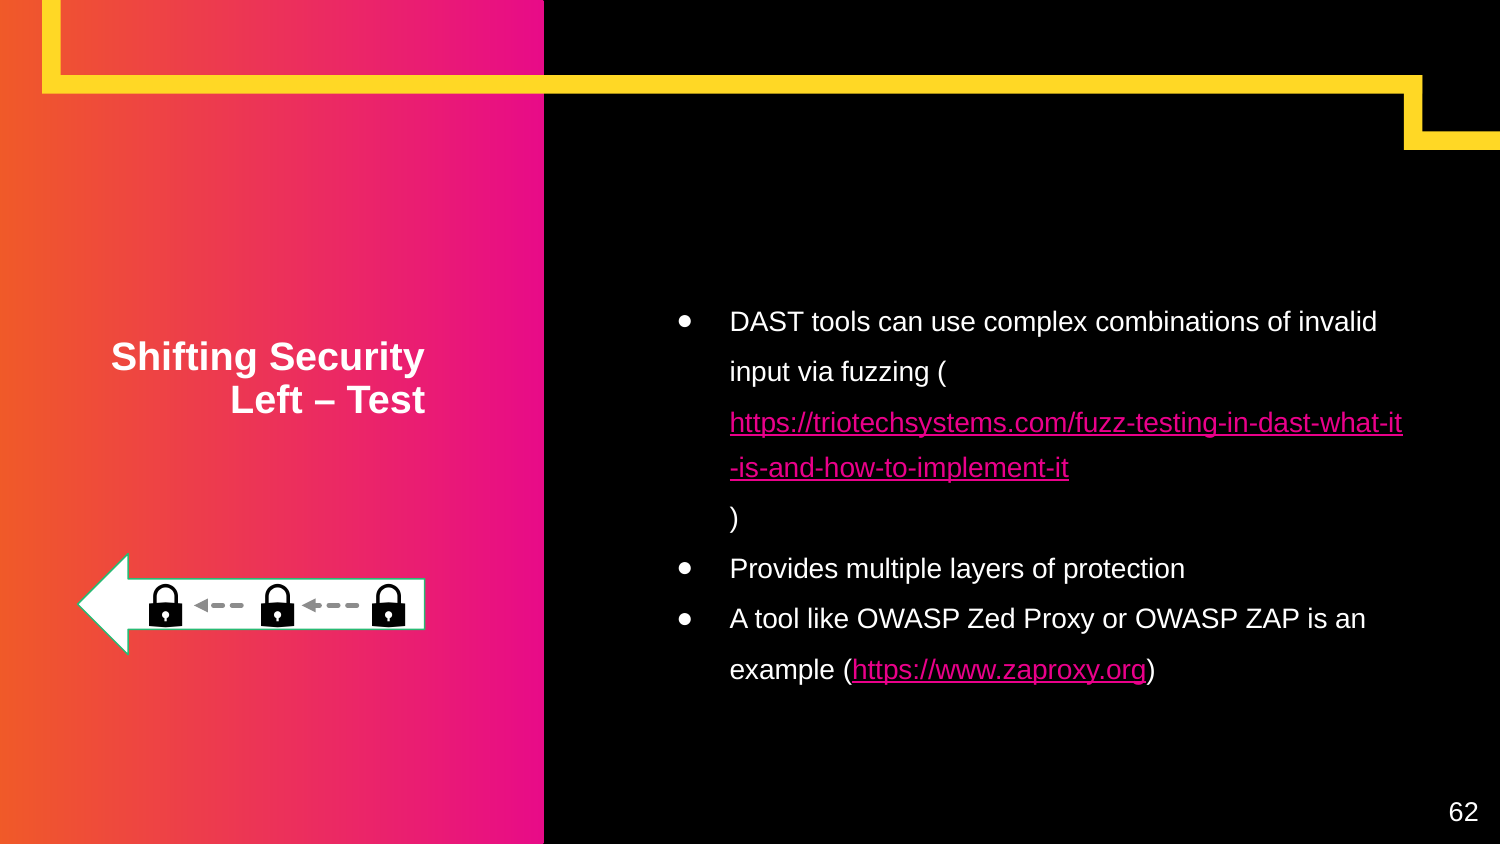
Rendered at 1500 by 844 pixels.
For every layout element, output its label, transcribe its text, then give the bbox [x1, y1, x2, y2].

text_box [77, 553, 425, 655]
title Shifting Security Left – Test [42, 343, 433, 430]
slide_number 62 [1403, 779, 1494, 844]
text_box DAST tools can use complex combinations of invalid input via fuzzing (https://triotechsystems.com/fuzz-testing-in-dast-what-it-is-and-how-to-implement-it) Provides multiple layers of protection A tool like OWASP Zed Proxy or OWASP ZAP is an example (https://www.zaproxy.org) [639, 271, 1423, 634]
